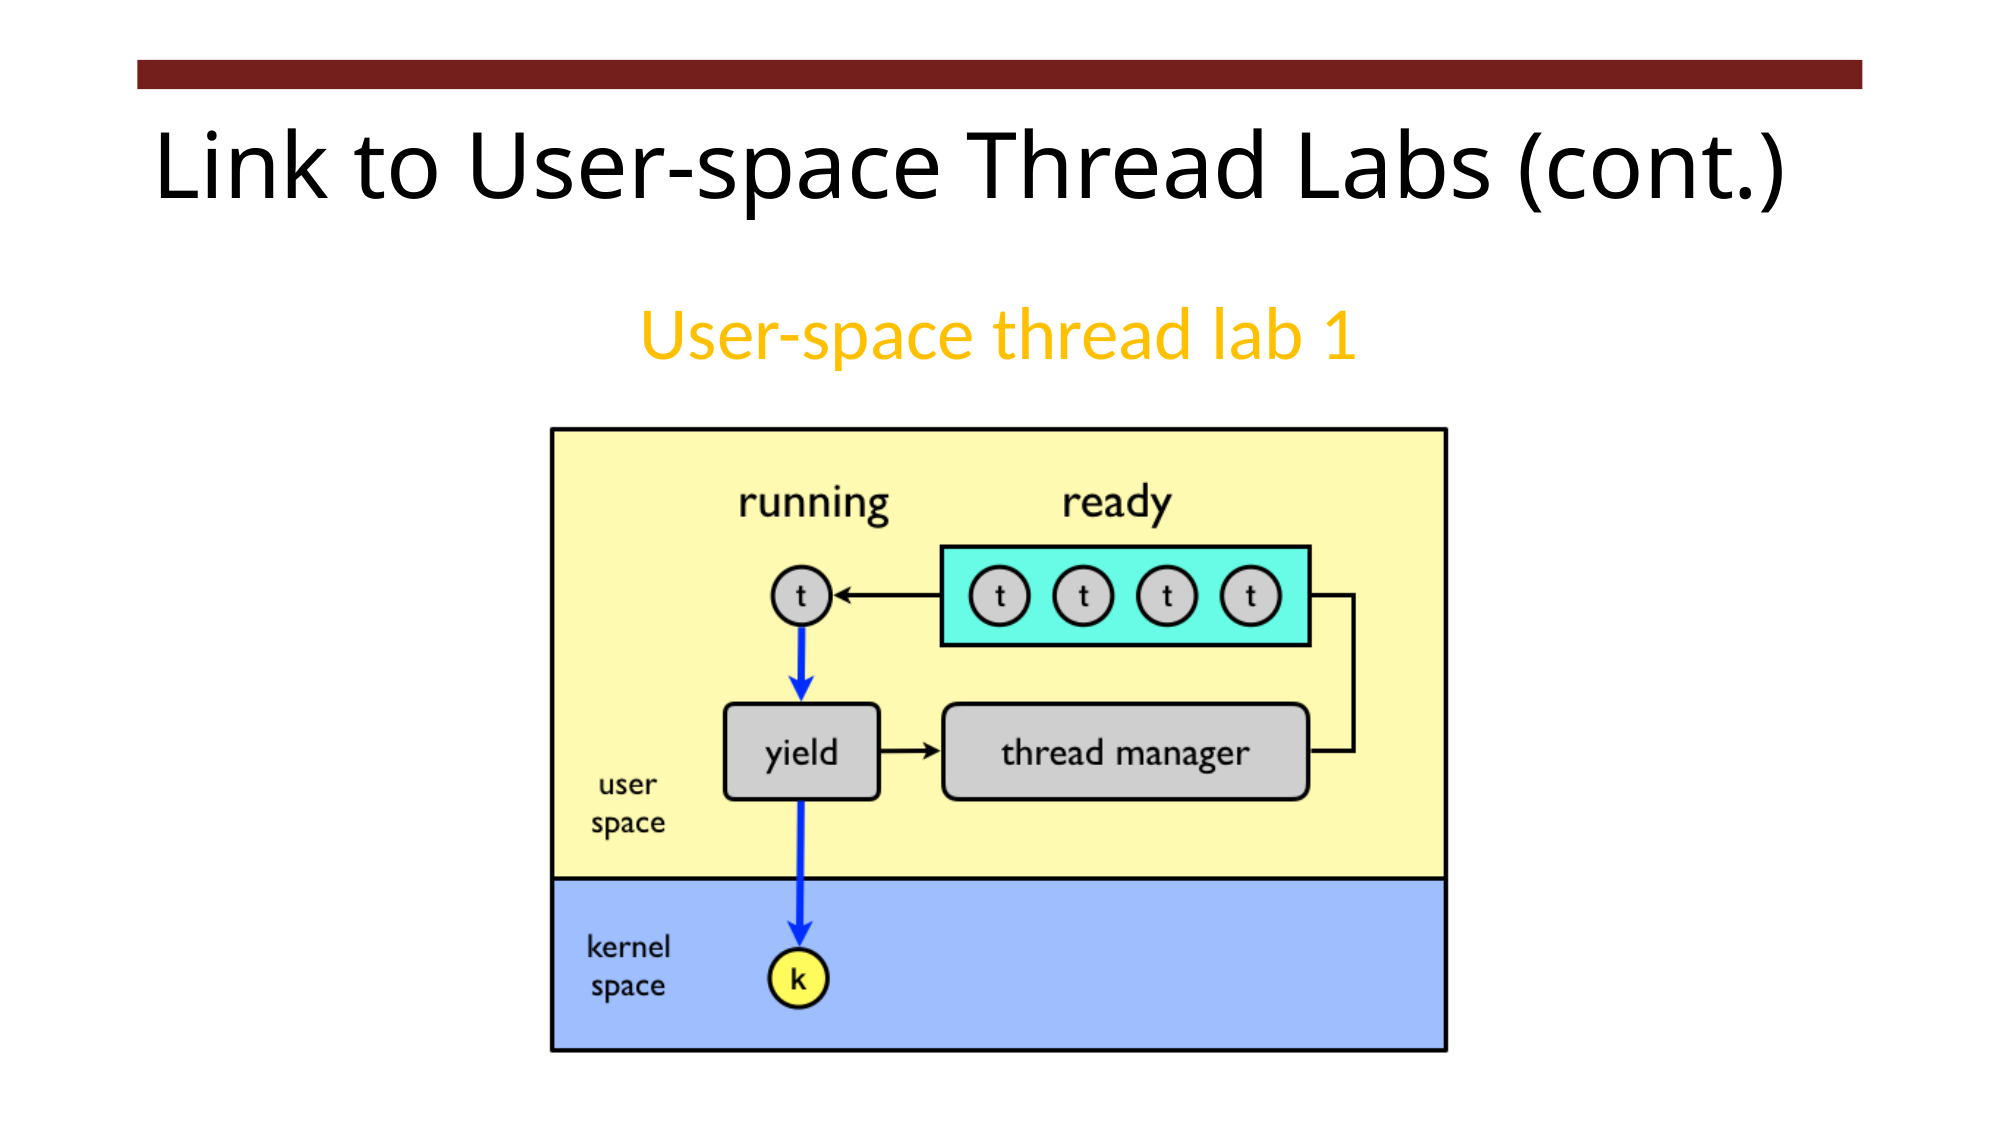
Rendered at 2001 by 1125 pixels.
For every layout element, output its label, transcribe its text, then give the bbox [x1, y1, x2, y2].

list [537, 418, 1463, 1066]
title Link to User-space Thread Labs (cont.) [137, 59, 1863, 278]
text_box User-space thread lab 1 [625, 277, 1375, 382]
